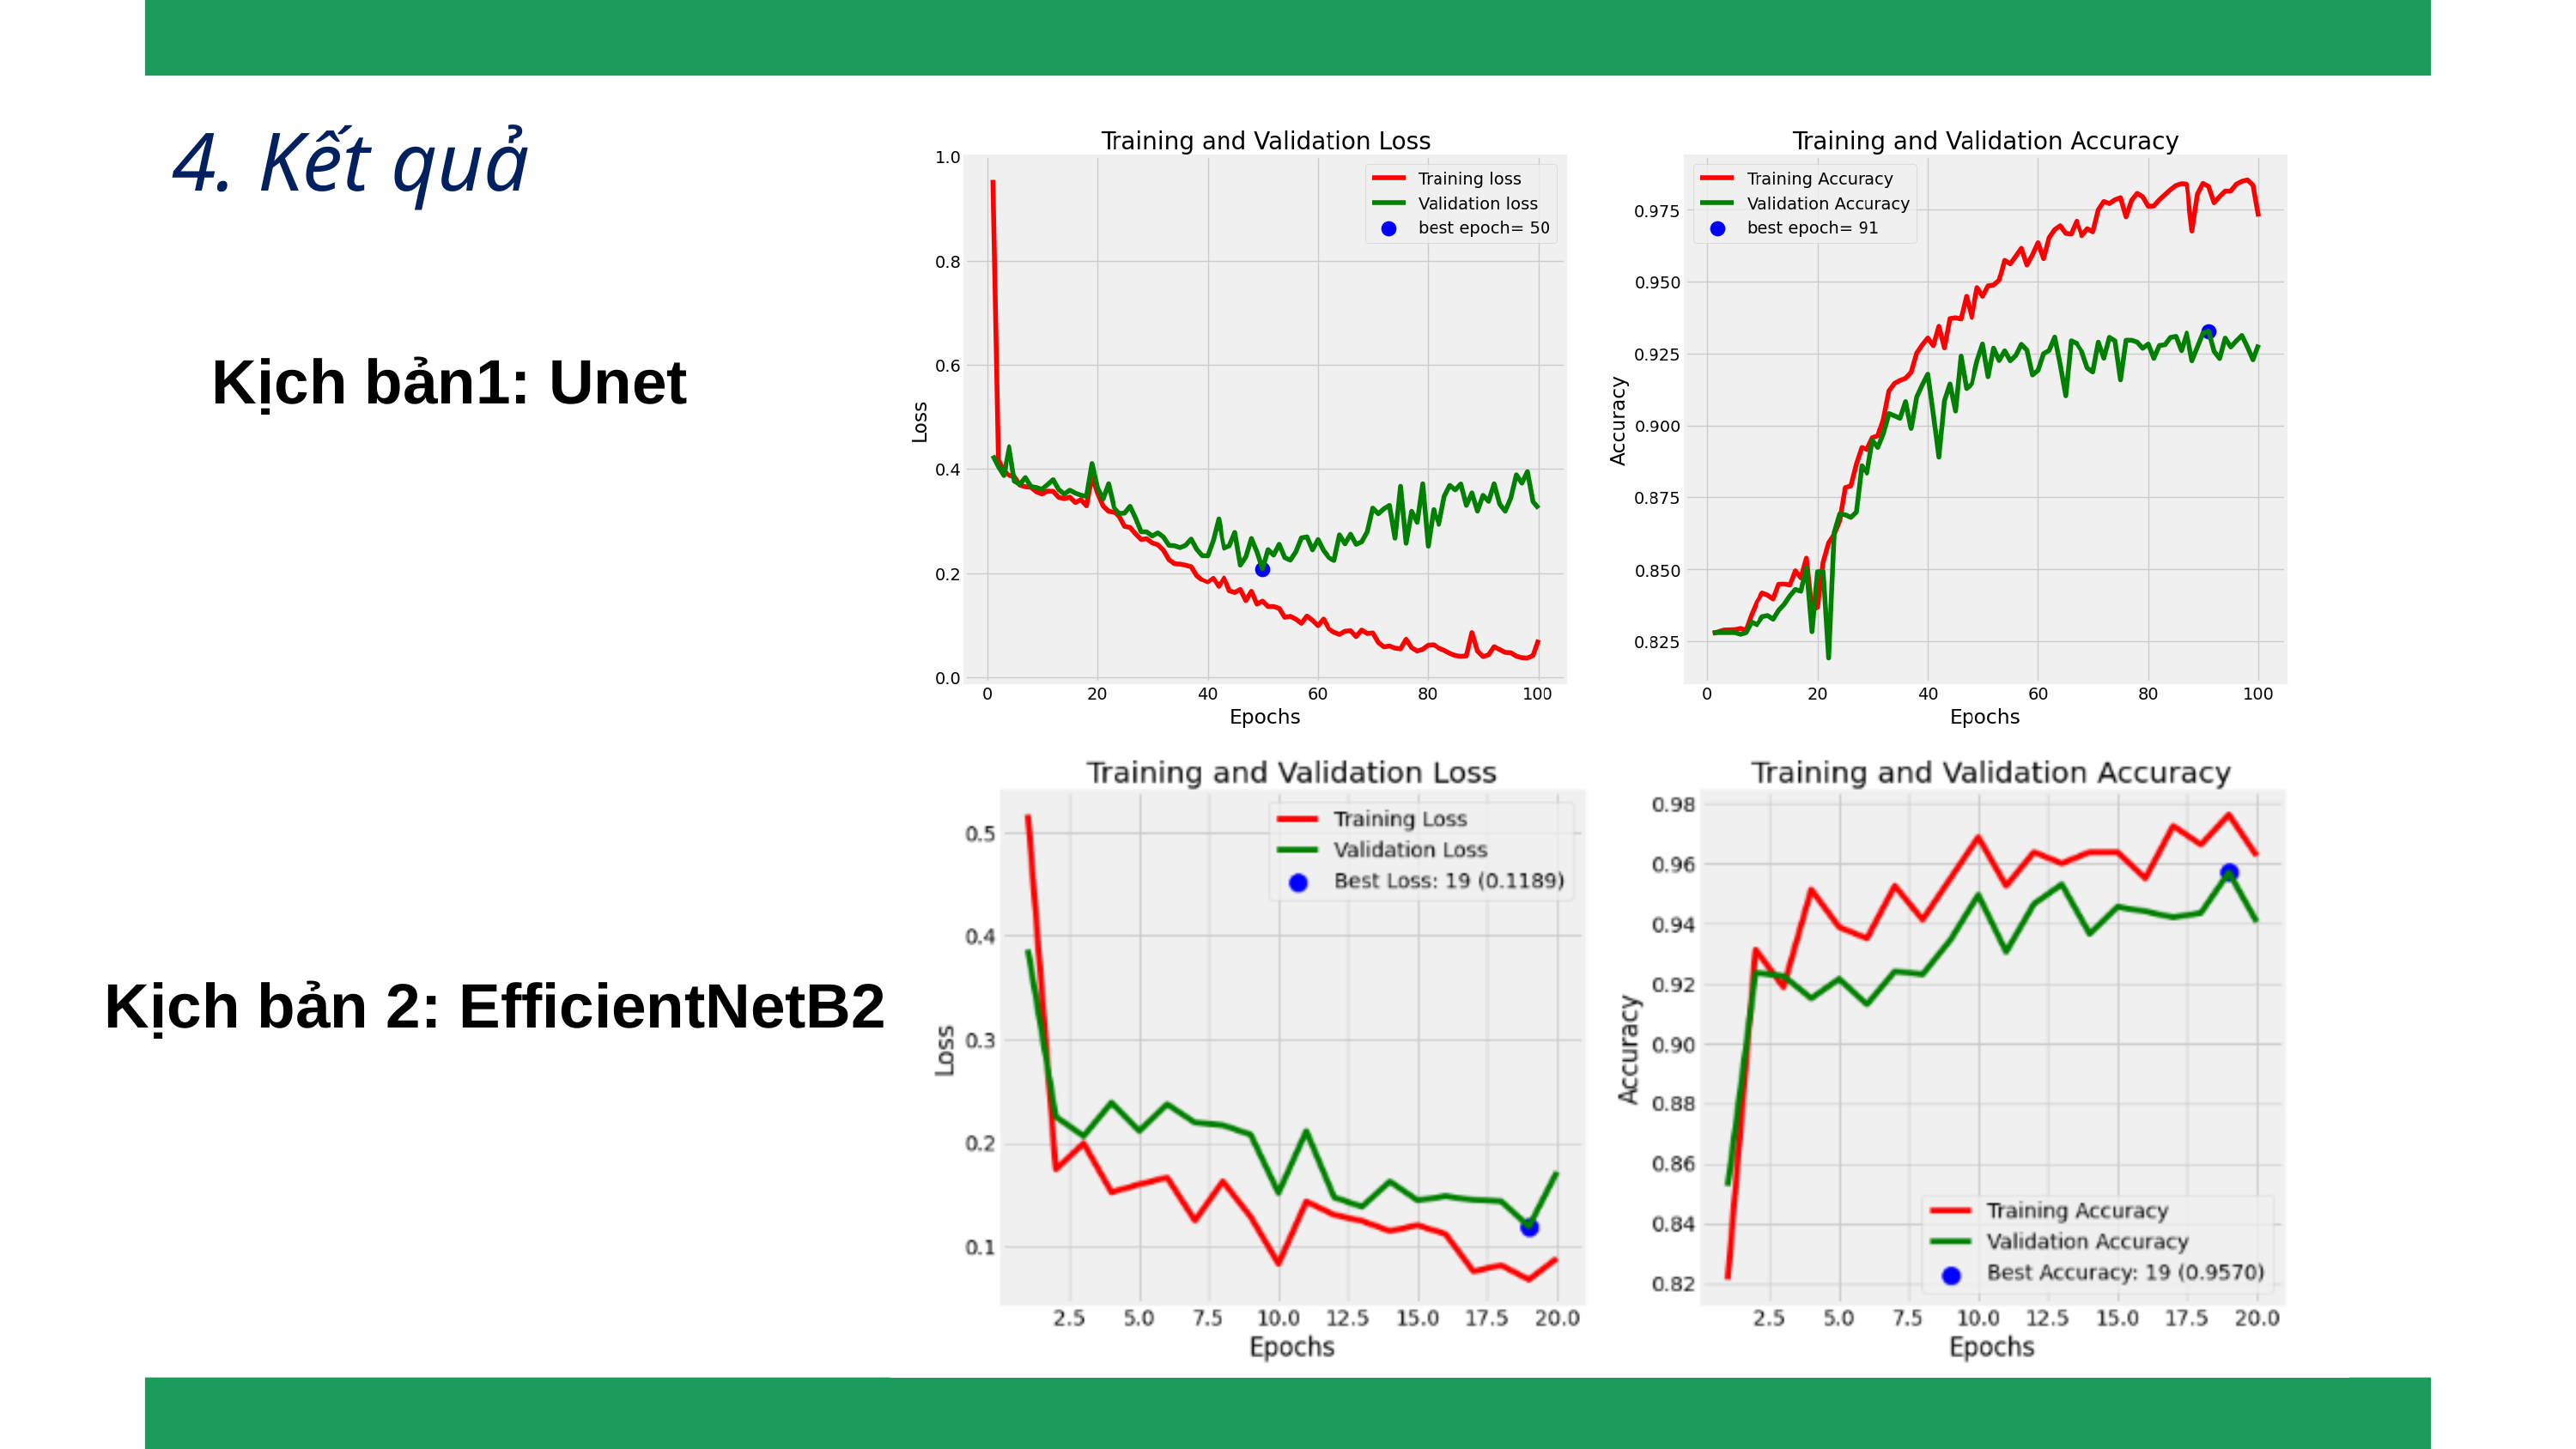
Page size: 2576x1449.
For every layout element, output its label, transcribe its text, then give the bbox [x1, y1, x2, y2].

picture [901, 122, 2293, 735]
text_box 4. Kết quả [172, 101, 2576, 208]
text_box Kịch bản1: Unet [199, 334, 823, 423]
text_box [144, 0, 2432, 76]
text_box [144, 1377, 2432, 1449]
picture [890, 737, 2349, 1378]
text_box Kịch bản 2: EfficientNetB2 [92, 959, 886, 1047]
